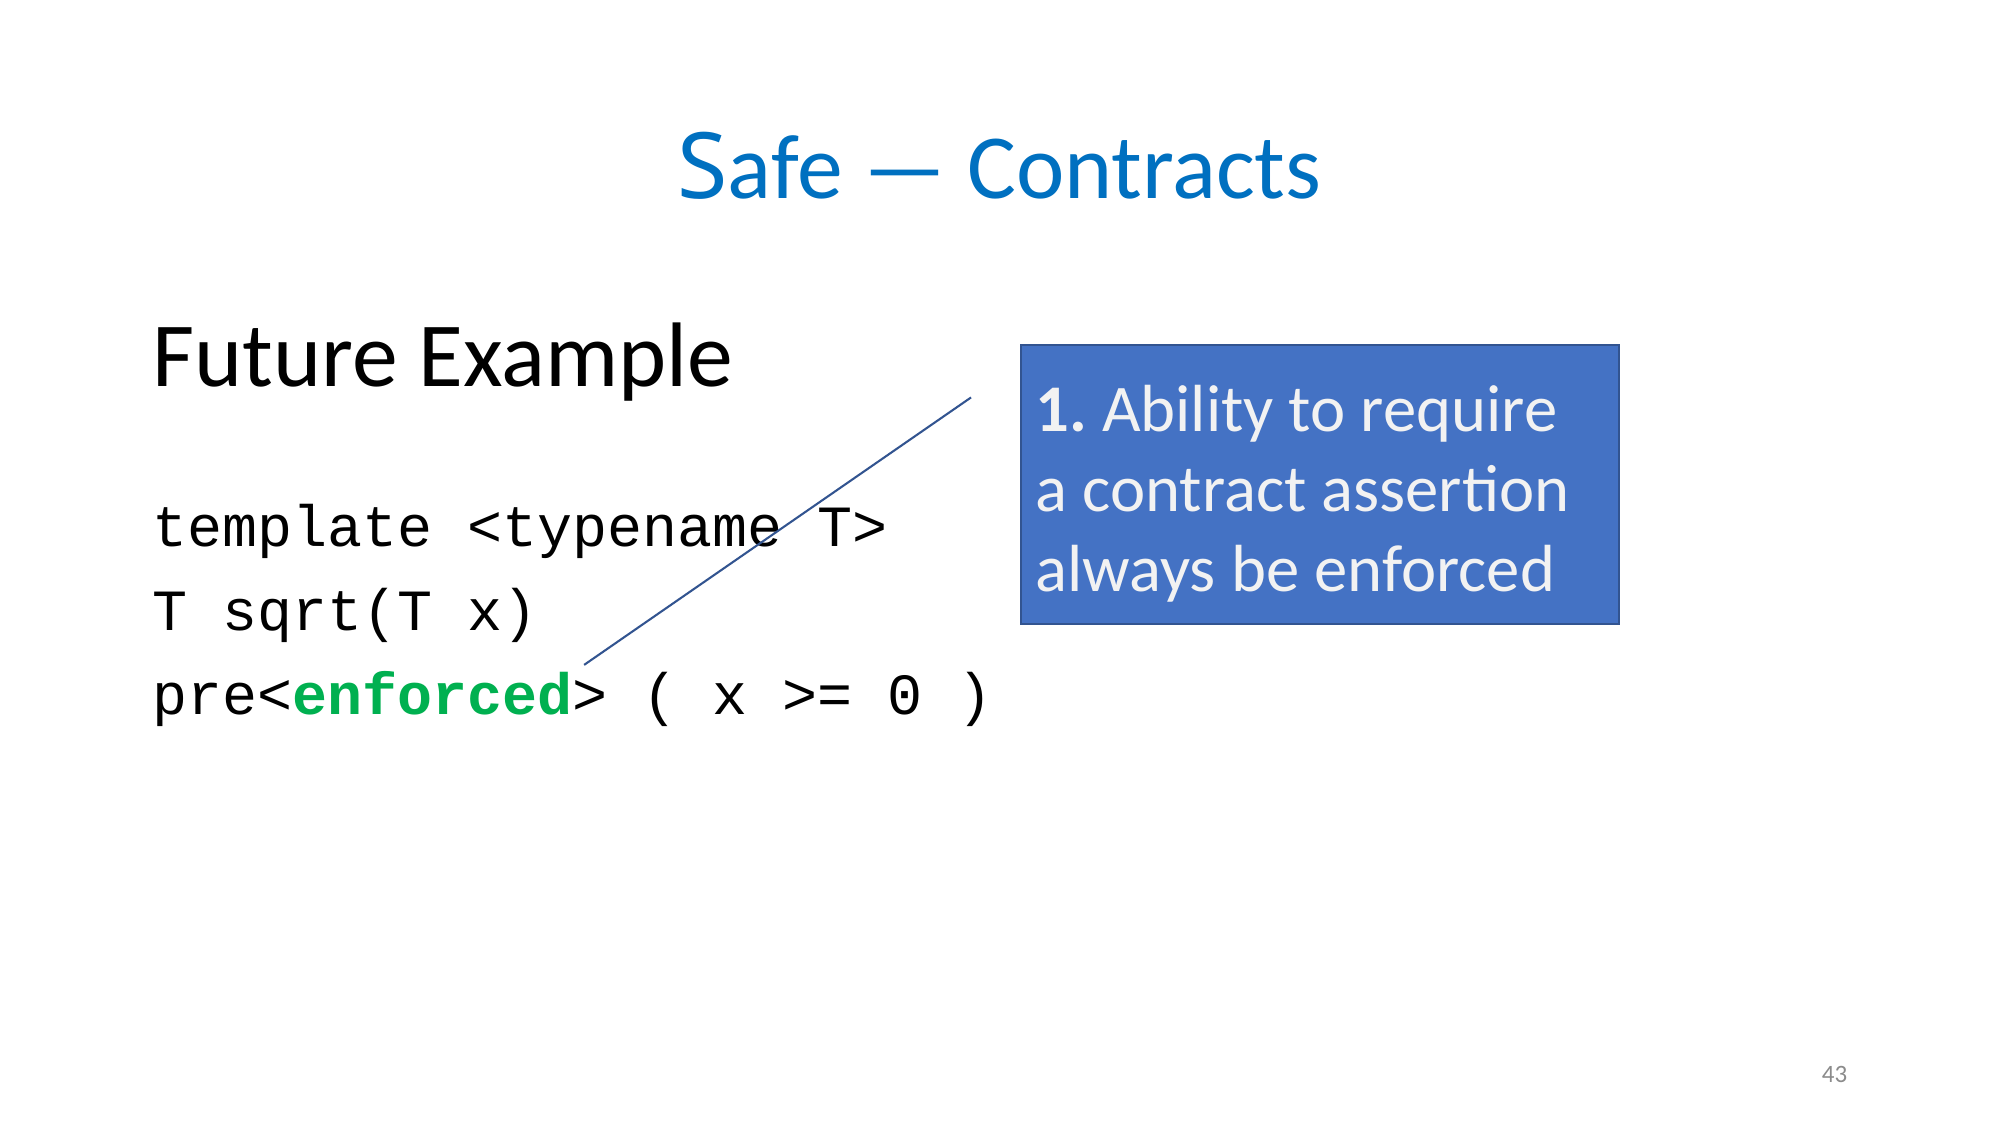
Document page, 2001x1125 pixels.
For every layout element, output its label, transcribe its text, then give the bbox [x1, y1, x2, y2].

list Future Example template <typename T> T sqrt(T x) pre<enforced> ( x >= 0 ) [137, 299, 1843, 1125]
text_box 1. Ability to require a contract assertion always be enforced [583, 396, 972, 666]
slide_number 43 [1412, 1042, 1863, 1103]
text_box 1. Ability to require a contract assertion always be enforced [1020, 344, 1620, 625]
title Safe — Contracts [137, 59, 1863, 278]
